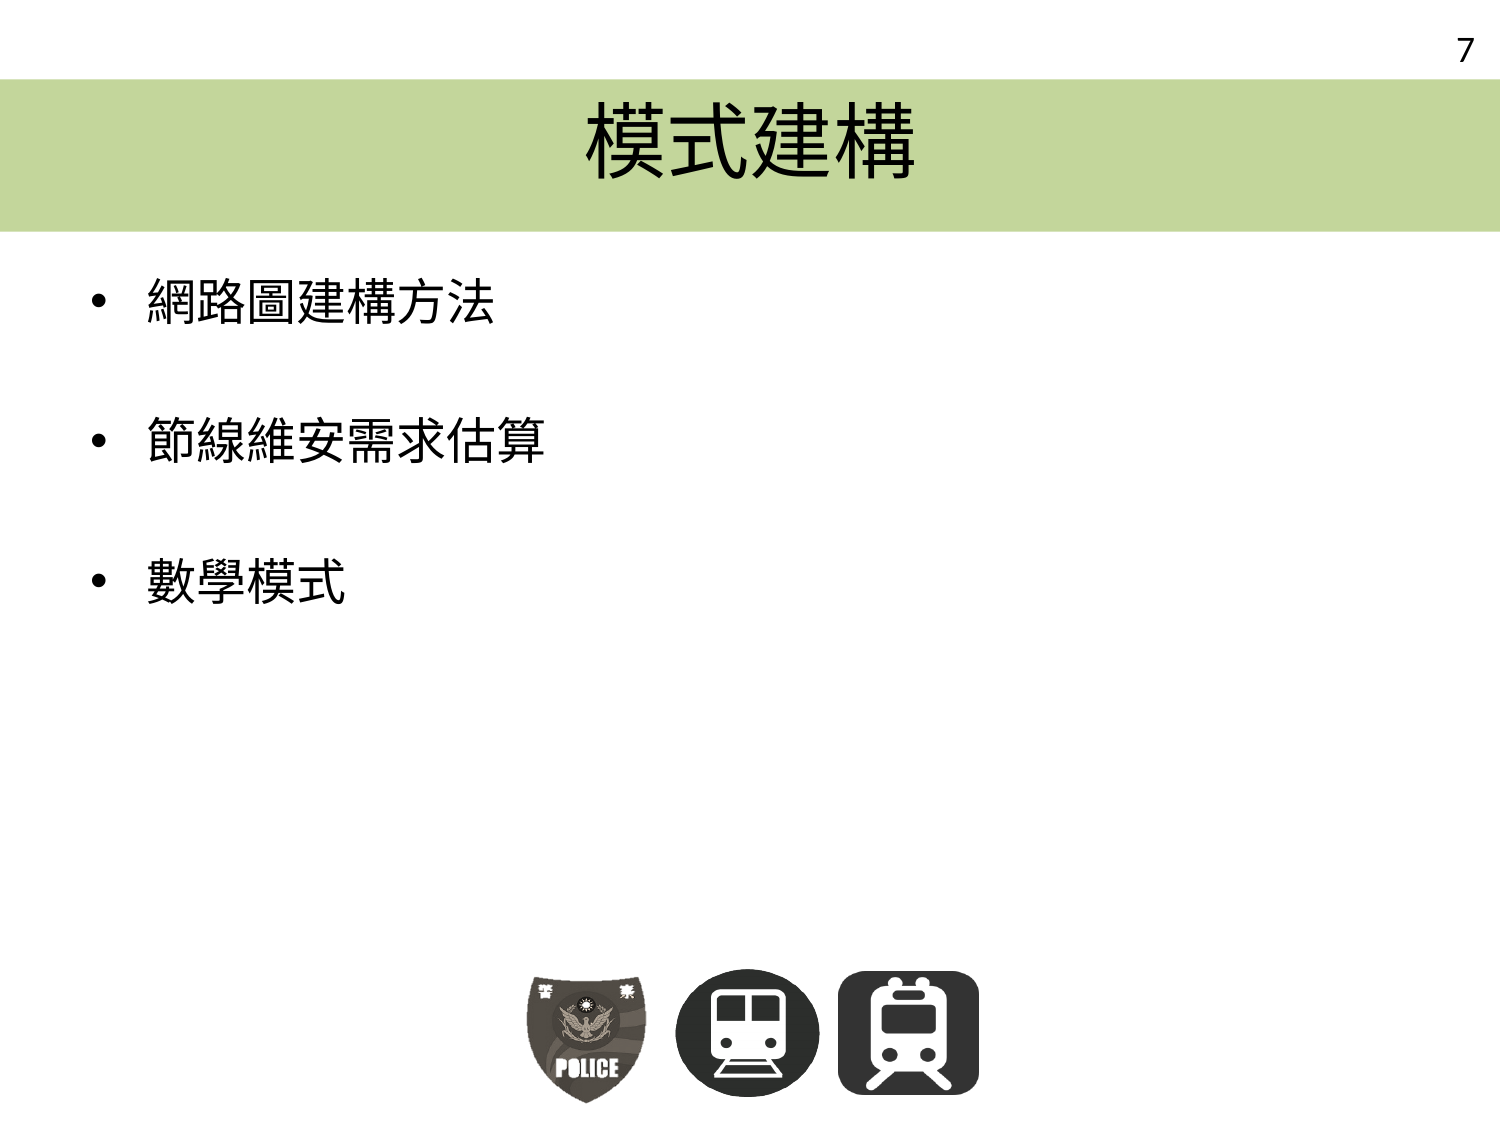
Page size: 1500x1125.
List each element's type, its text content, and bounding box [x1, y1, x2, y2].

picture [675, 1005, 820, 1097]
picture [838, 1005, 979, 1095]
list 網路圖建構方法 節線維安需求估算 數學模式 [75, 262, 1425, 1005]
title 模式建構 [75, 45, 1425, 233]
